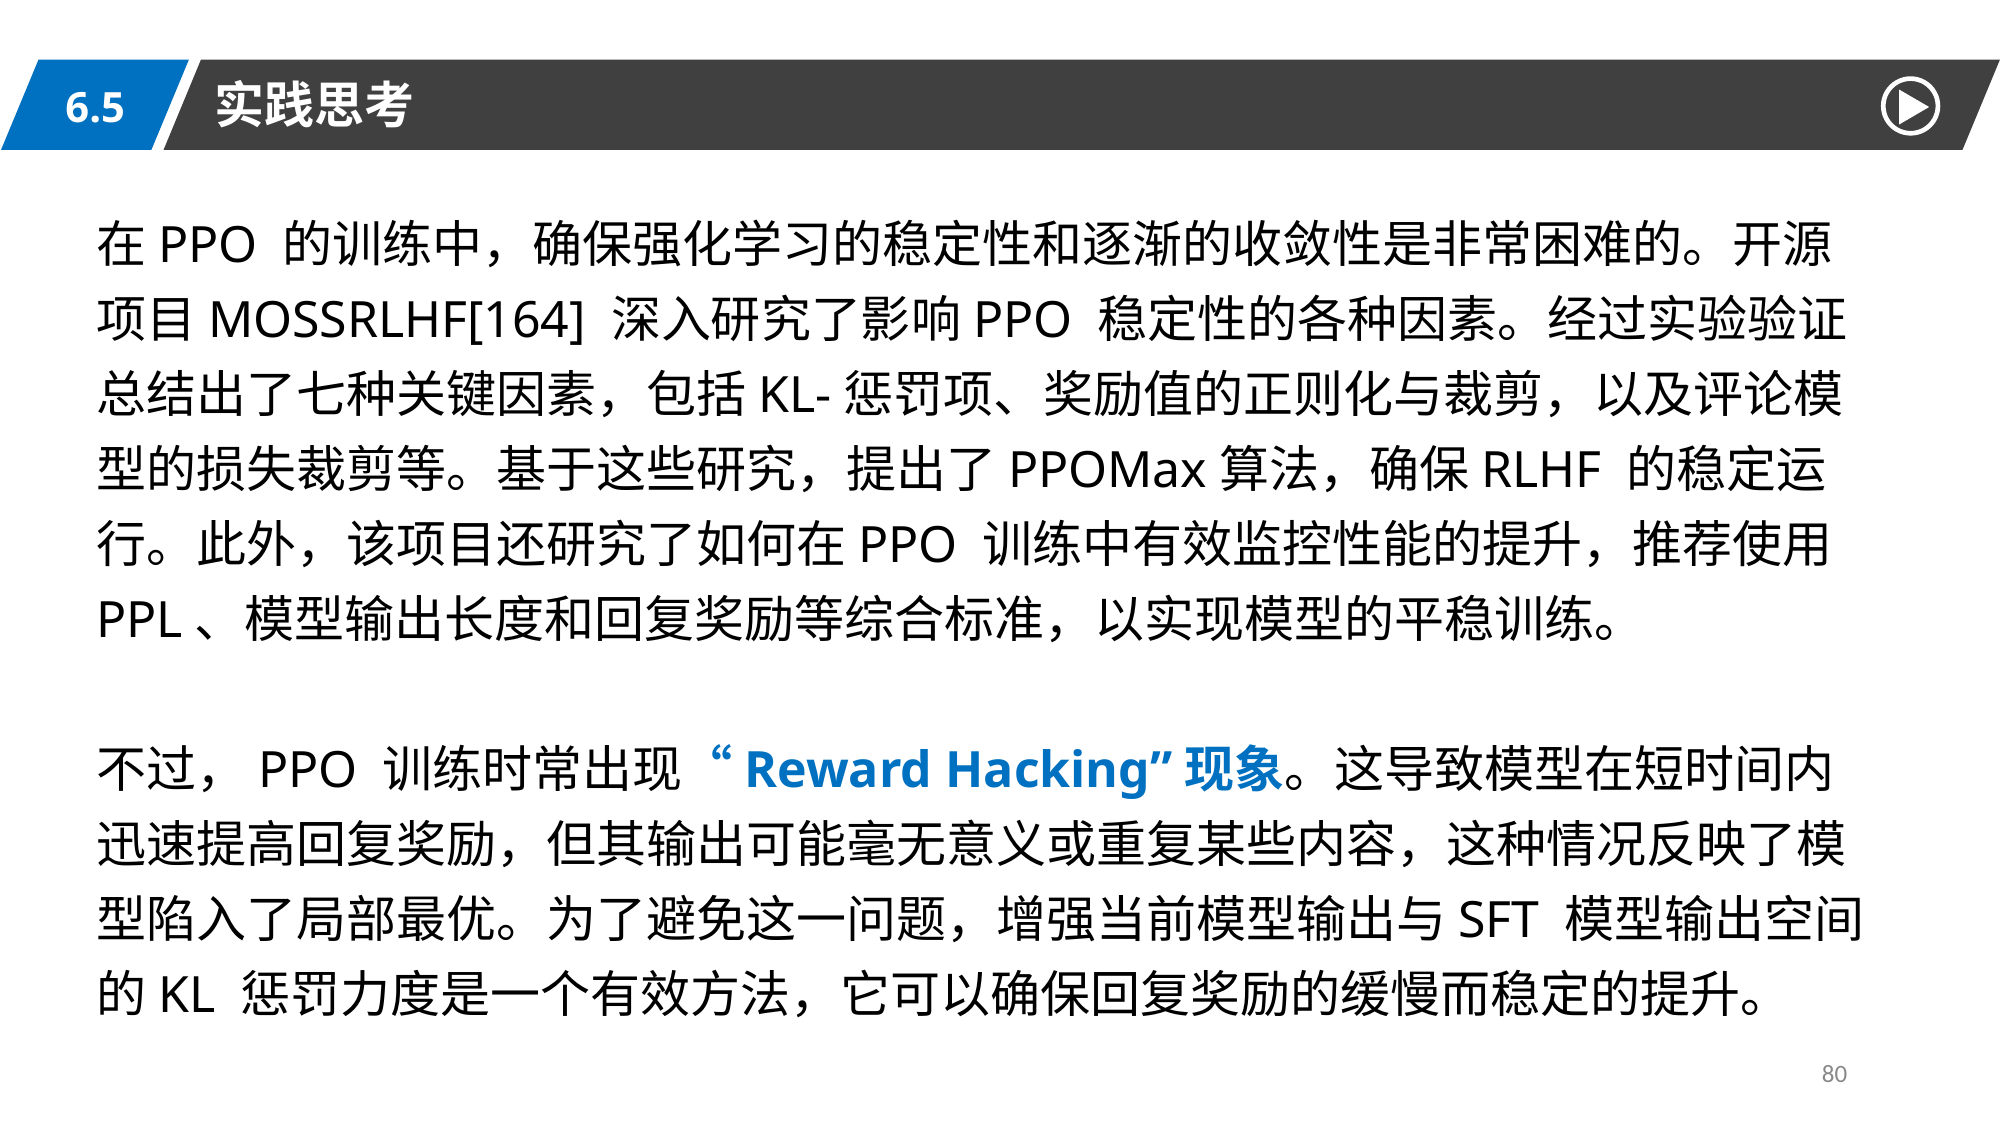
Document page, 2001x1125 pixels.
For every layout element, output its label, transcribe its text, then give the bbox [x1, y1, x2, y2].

text_box 实践思考 [199, 66, 430, 142]
text_box 6.5 [26, 73, 164, 138]
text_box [1883, 78, 1939, 134]
text_box [163, 59, 2000, 150]
text_box [32, 59, 189, 120]
slide_number 80 [1412, 1042, 1863, 1103]
text_box [1, 89, 157, 150]
text_box 在PPO 的训练中，确保强化学习的稳定性和逐渐的收敛性是非常困难的。开源项目MOSSRLHF[164] 深入研究了影响PPO 稳定性的各种因素。经过实验验证总结出了七种关键因素，包括KL-惩罚项、奖励值的正则化与裁剪，以及评论模型的损失裁剪等。基于这些研究，提出了PPOMax算法，确保RLHF 的稳定运行。此外，该项目还研究了如何在PPO 训练中有效监控性能的提升，推荐使用PPL、模型输出长度和回复奖励等综合标准，以实现模型的平稳训练。 不过，PPO 训练时常出现“Reward Hacking”现象。这导致模型在短时间内迅速提高回复奖励，但其输出可能毫无意义或重复某些内容，这种情况反映了模型陷入了局部最优。为了避免这一问题，增强当前模型输出与SFT 模型输出空间的KL 惩罚力度是一个有效方法，它可以确保回复奖励的缓慢而稳定的提升。 [81, 189, 1884, 1030]
